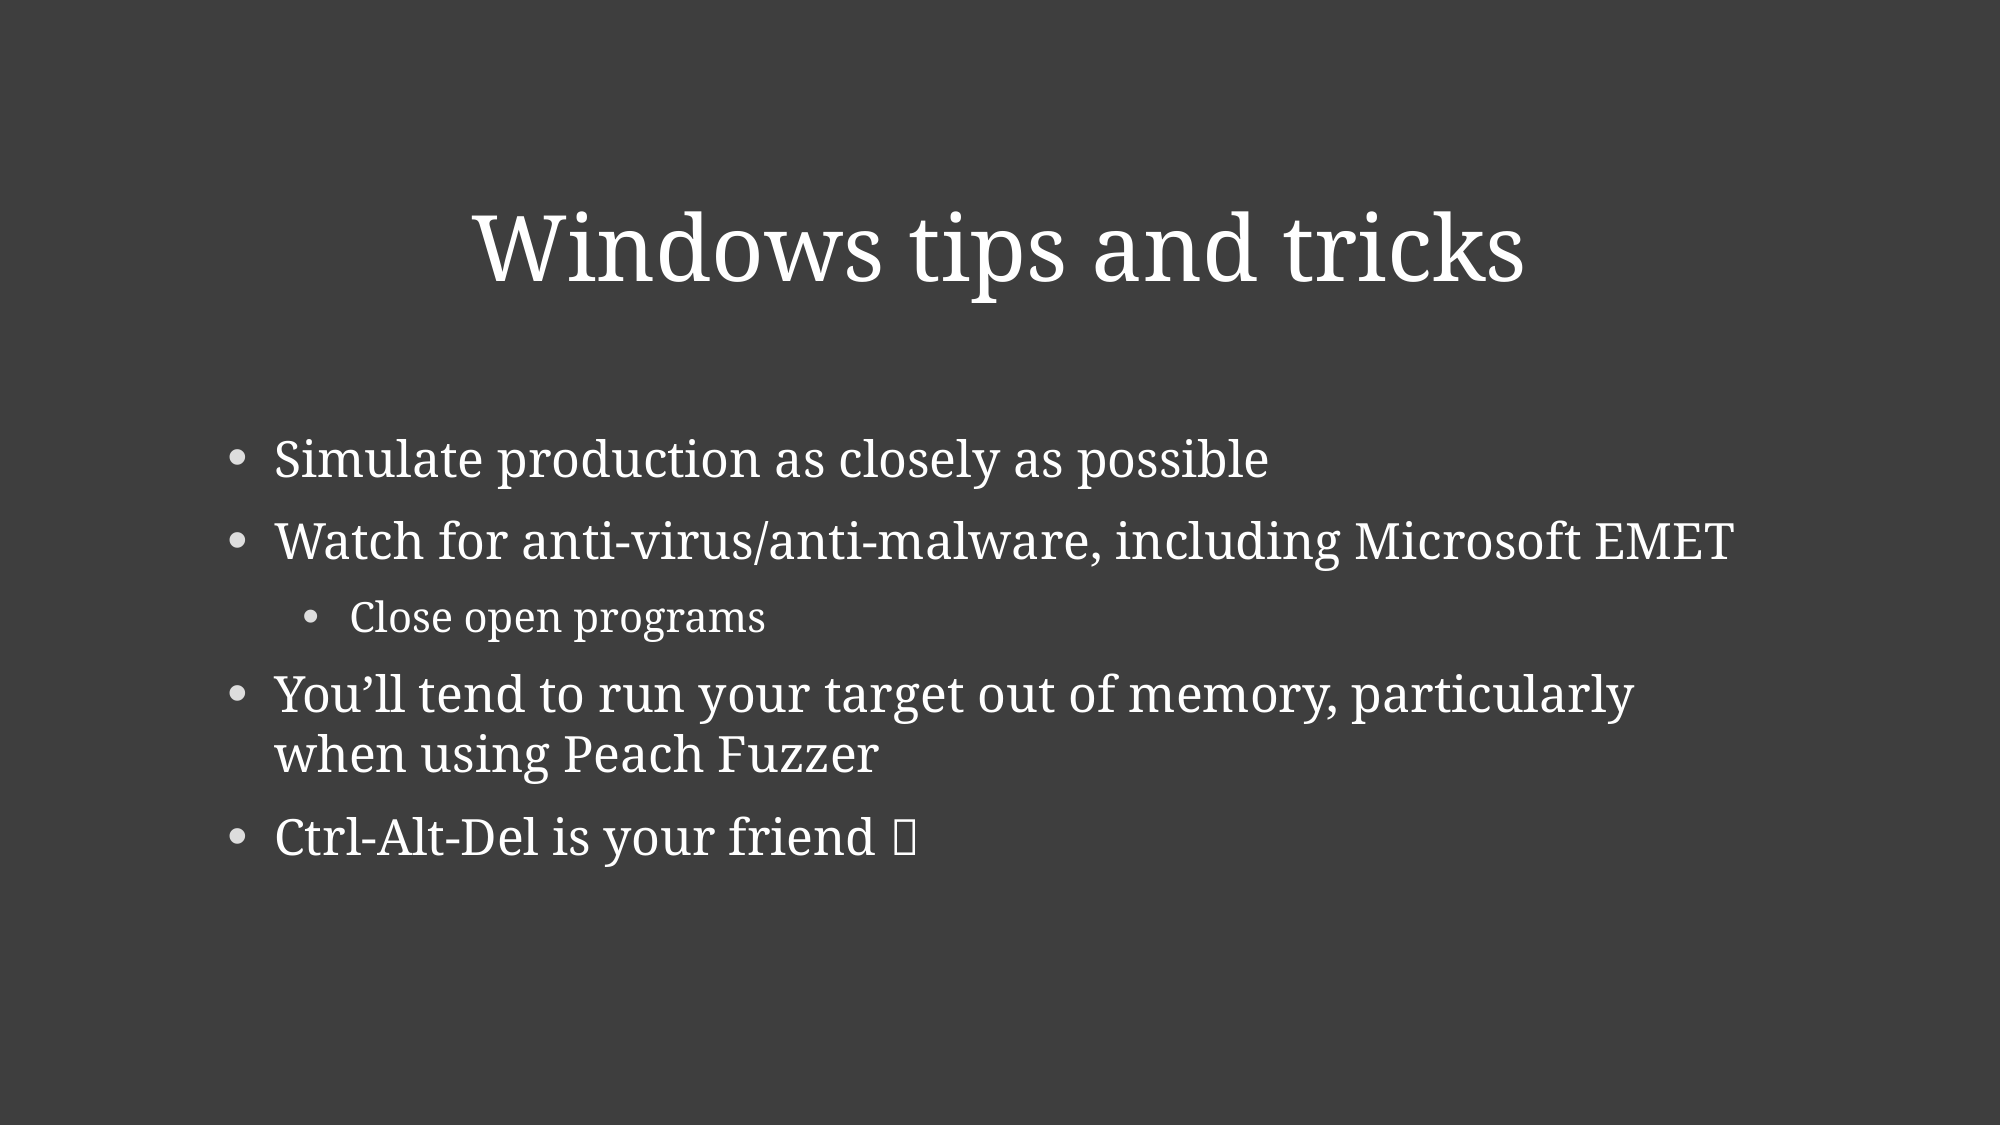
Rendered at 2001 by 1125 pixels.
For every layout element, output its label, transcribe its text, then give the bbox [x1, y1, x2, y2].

list Simulate production as closely as possible Watch for anti-virus/anti-malware, including Microsoft EMET Close open programs You’ll tend to run your target out of memory, particularly when using Peach Fuzzer Ctrl-Alt-Del is your friend  [212, 419, 1788, 1046]
title Windows tips and tricks [212, 138, 1788, 353]
